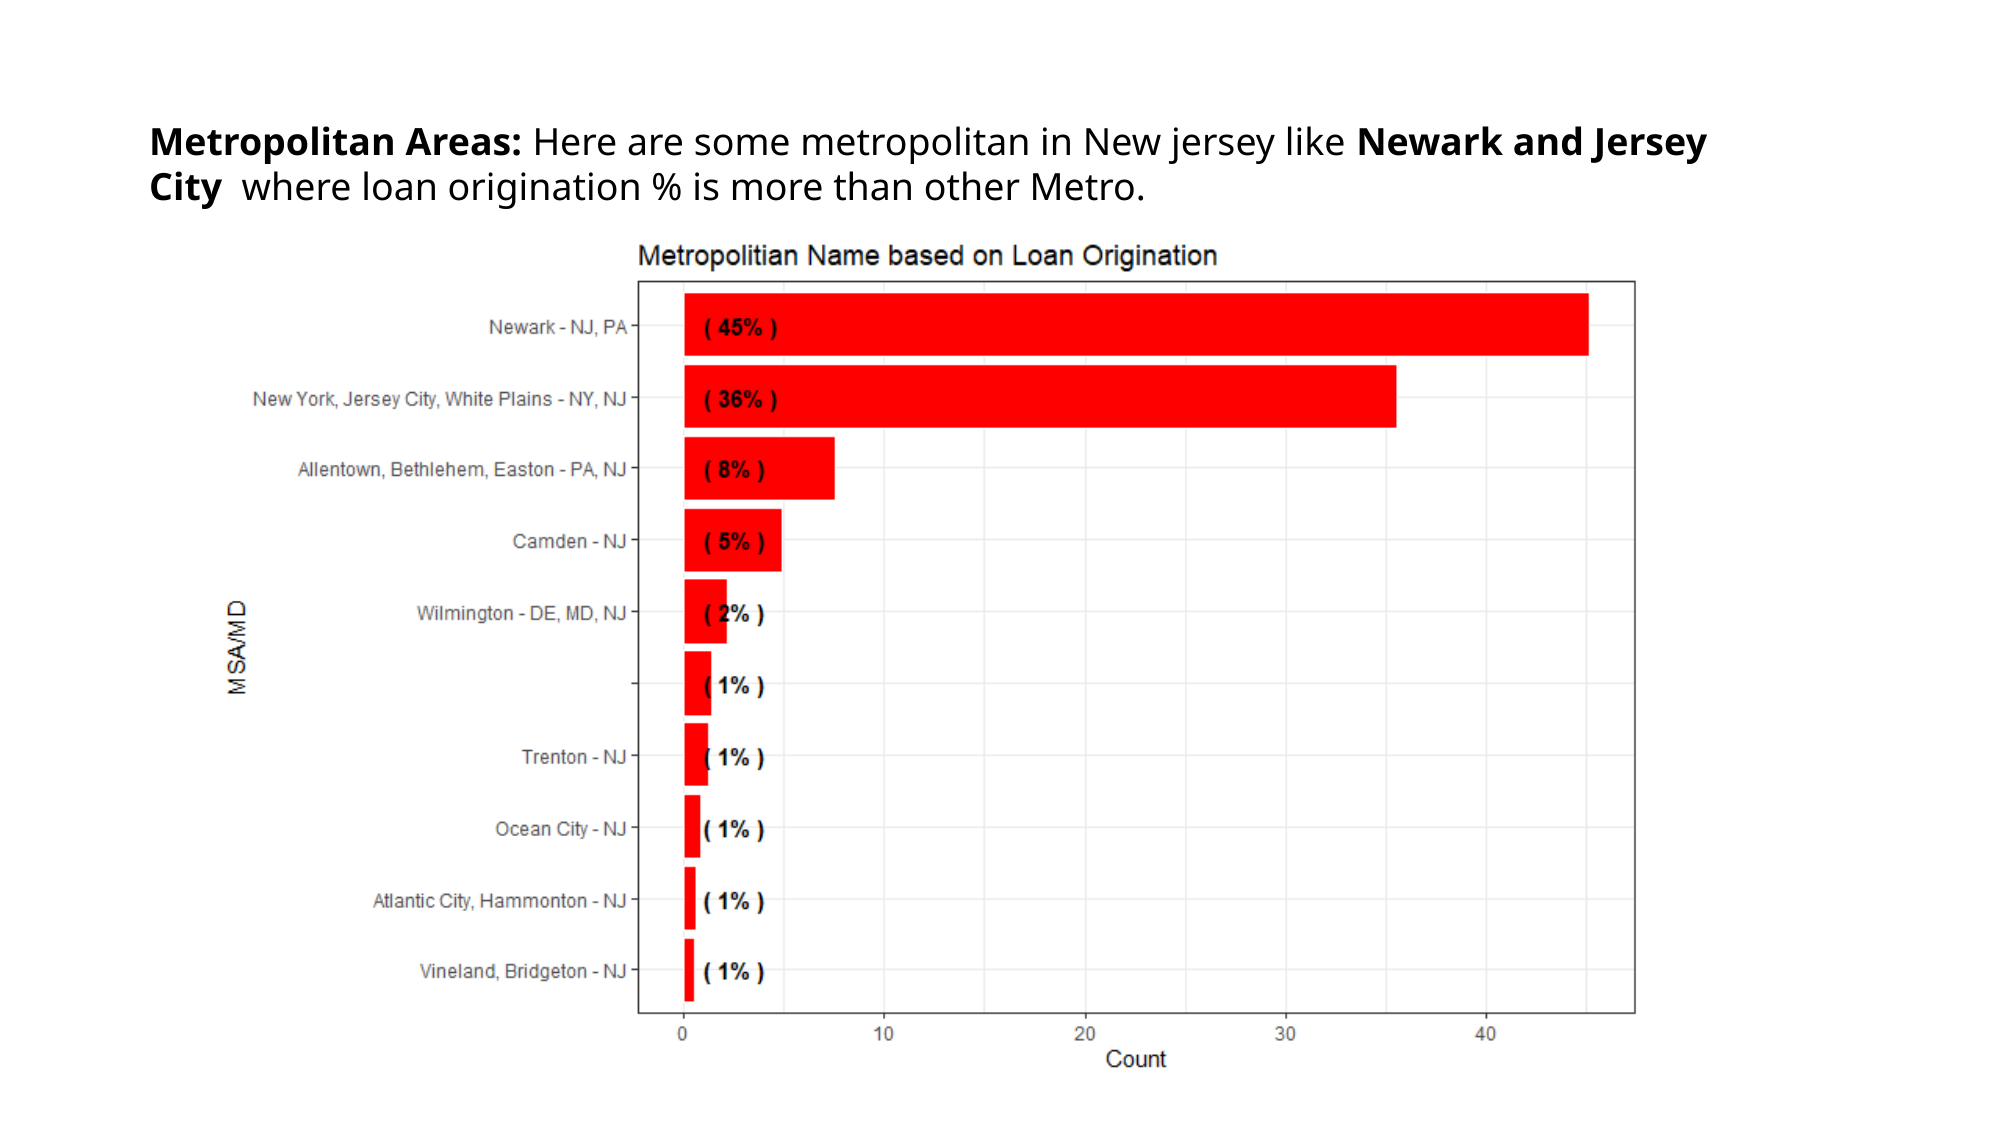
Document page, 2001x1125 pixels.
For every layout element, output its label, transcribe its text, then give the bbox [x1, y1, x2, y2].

picture [214, 231, 1647, 1083]
text_box Metropolitan Areas: Here are some metropolitan in New jersey like Newark and Jersey City where loan origination % is more than other Metro. [134, 110, 1727, 216]
